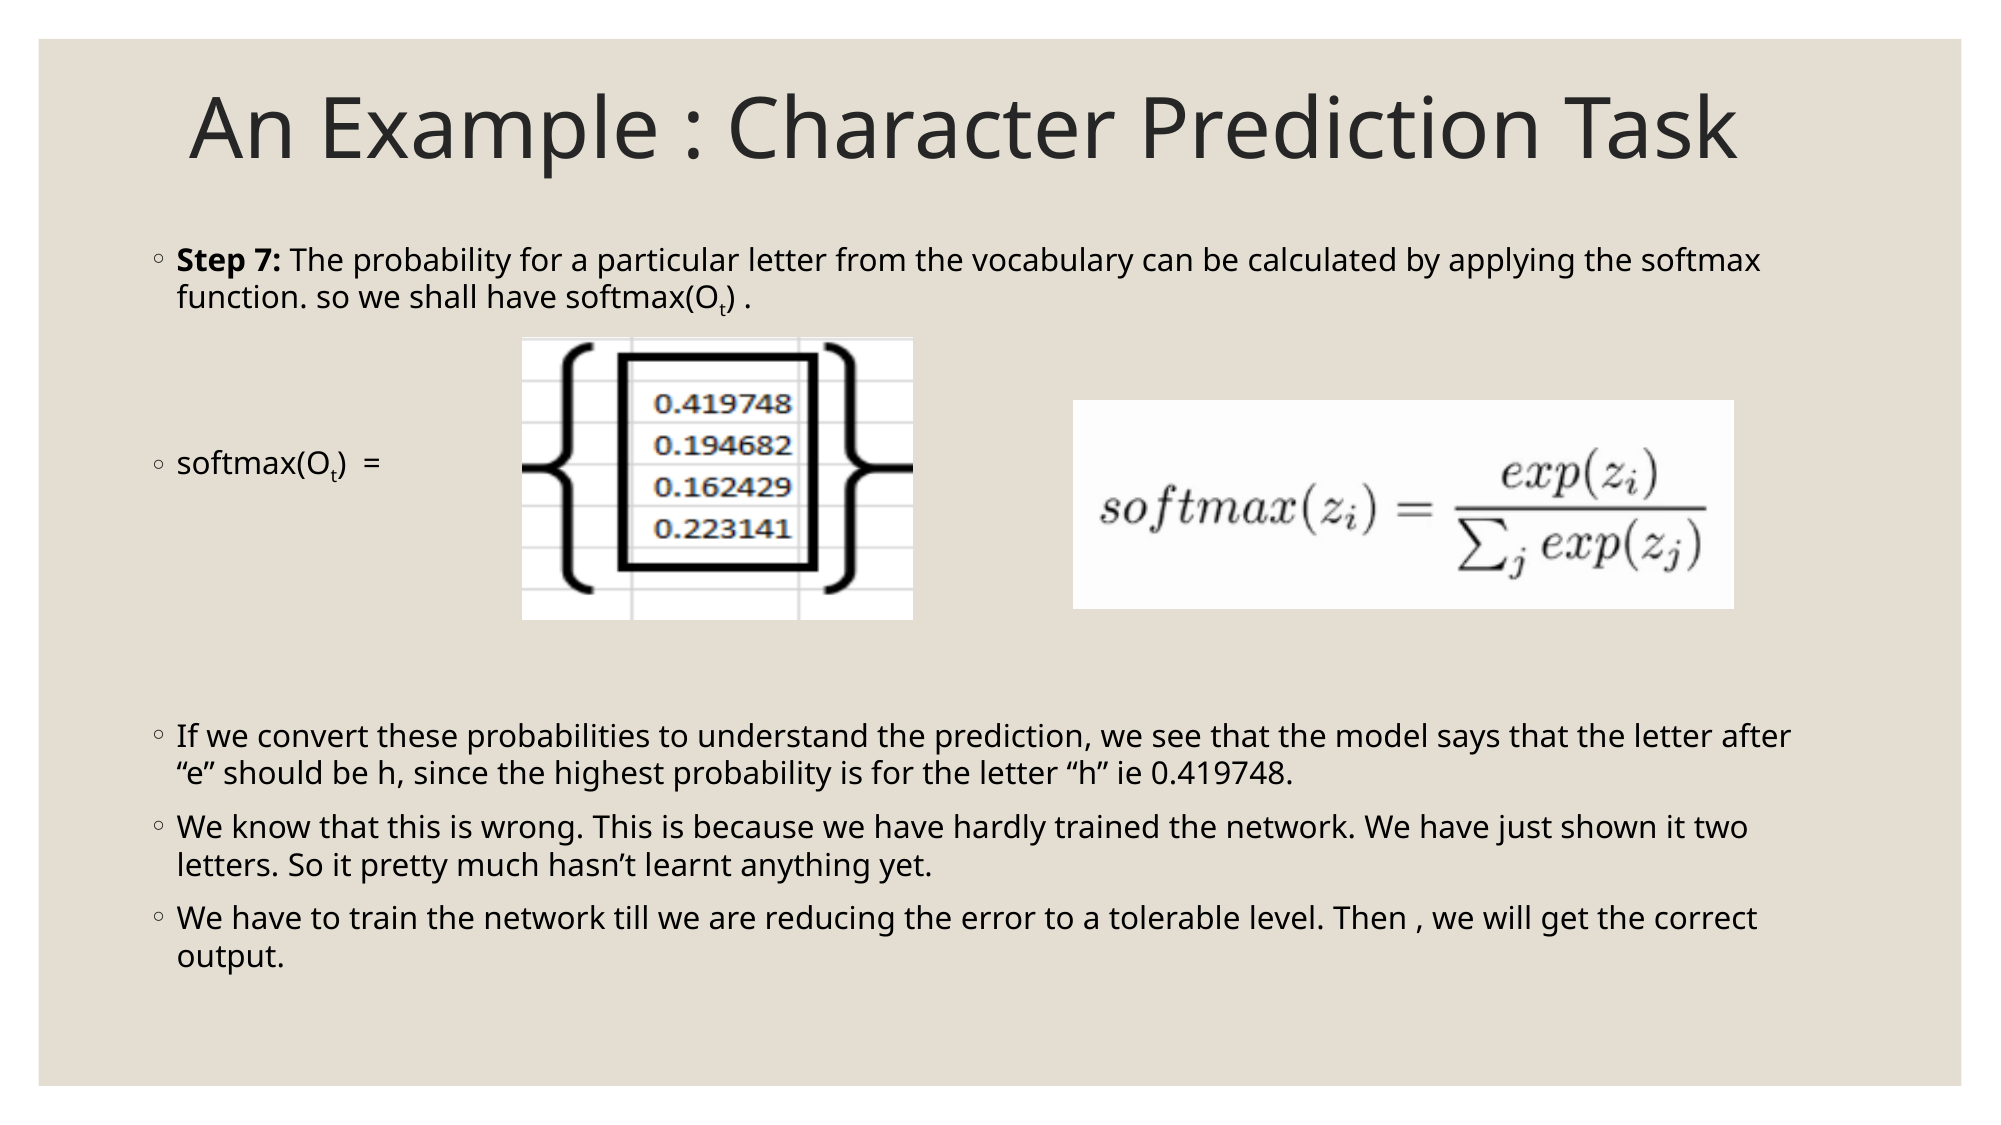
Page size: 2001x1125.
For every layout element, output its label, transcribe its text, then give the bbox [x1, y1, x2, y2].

picture [522, 337, 913, 620]
picture [1073, 400, 1734, 609]
title An Example : Character Prediction Task [174, 76, 1825, 185]
list Step 7: The probability for a particular letter from the vocabulary can be calculated by applying the softmax function. so we shall have softmax(Ot) . softmax(Ot) = If we convert these probabilities to understand the prediction, we see that the model says that the letter after “e” should be h, since the highest probability is for the letter “h” ie 0.419748. We know that this is wrong. This is because we have hardly trained the network. We have just shown it two letters. So it pretty much hasn’t learnt anything yet. We have to train the network till we are reducing the error to a tolerable level. Then , we will get the correct output. [134, 231, 1825, 986]
